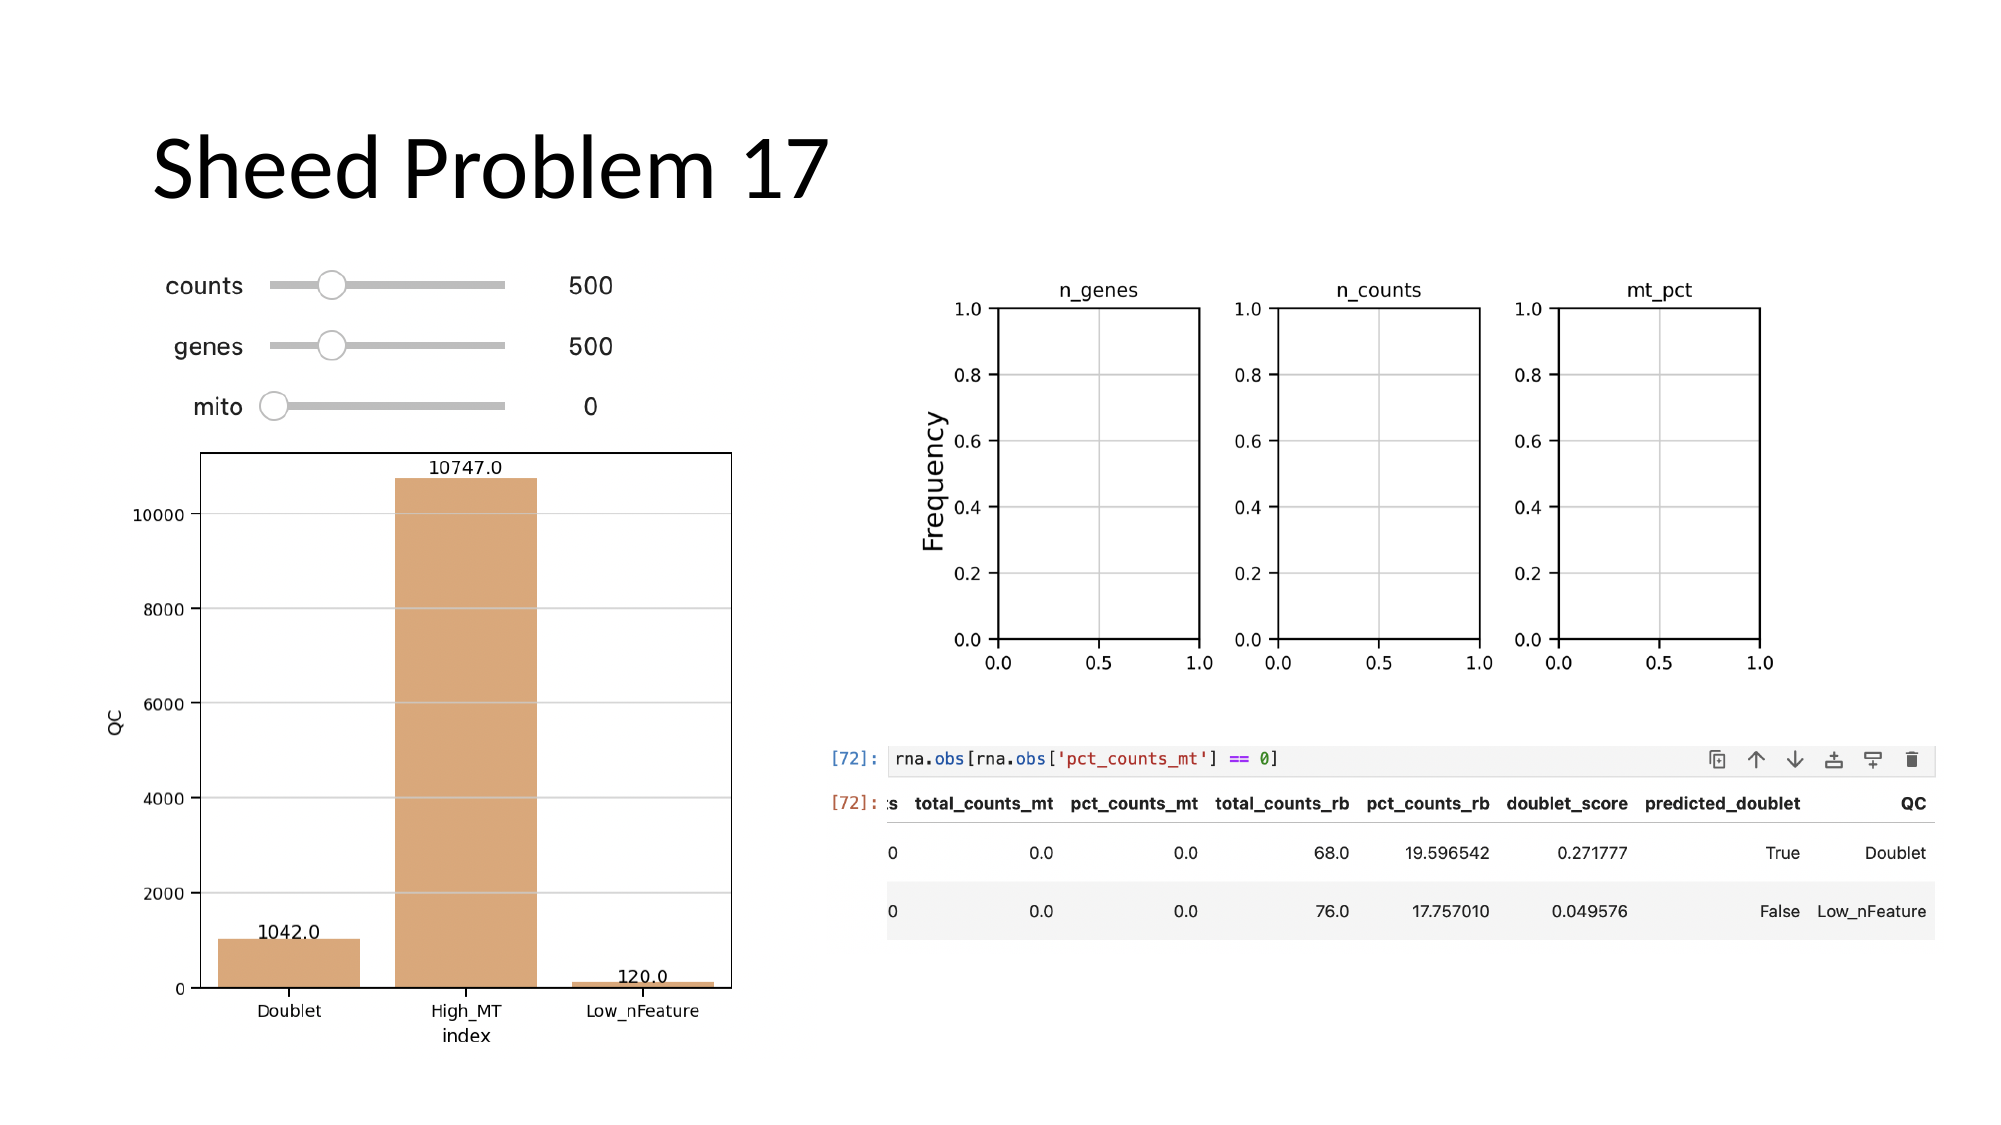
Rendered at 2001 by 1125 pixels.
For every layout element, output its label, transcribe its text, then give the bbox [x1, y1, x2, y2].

picture [826, 746, 1944, 954]
picture [872, 277, 1783, 691]
title Sheed Problem 17 [137, 59, 1863, 278]
picture [46, 258, 817, 1059]
